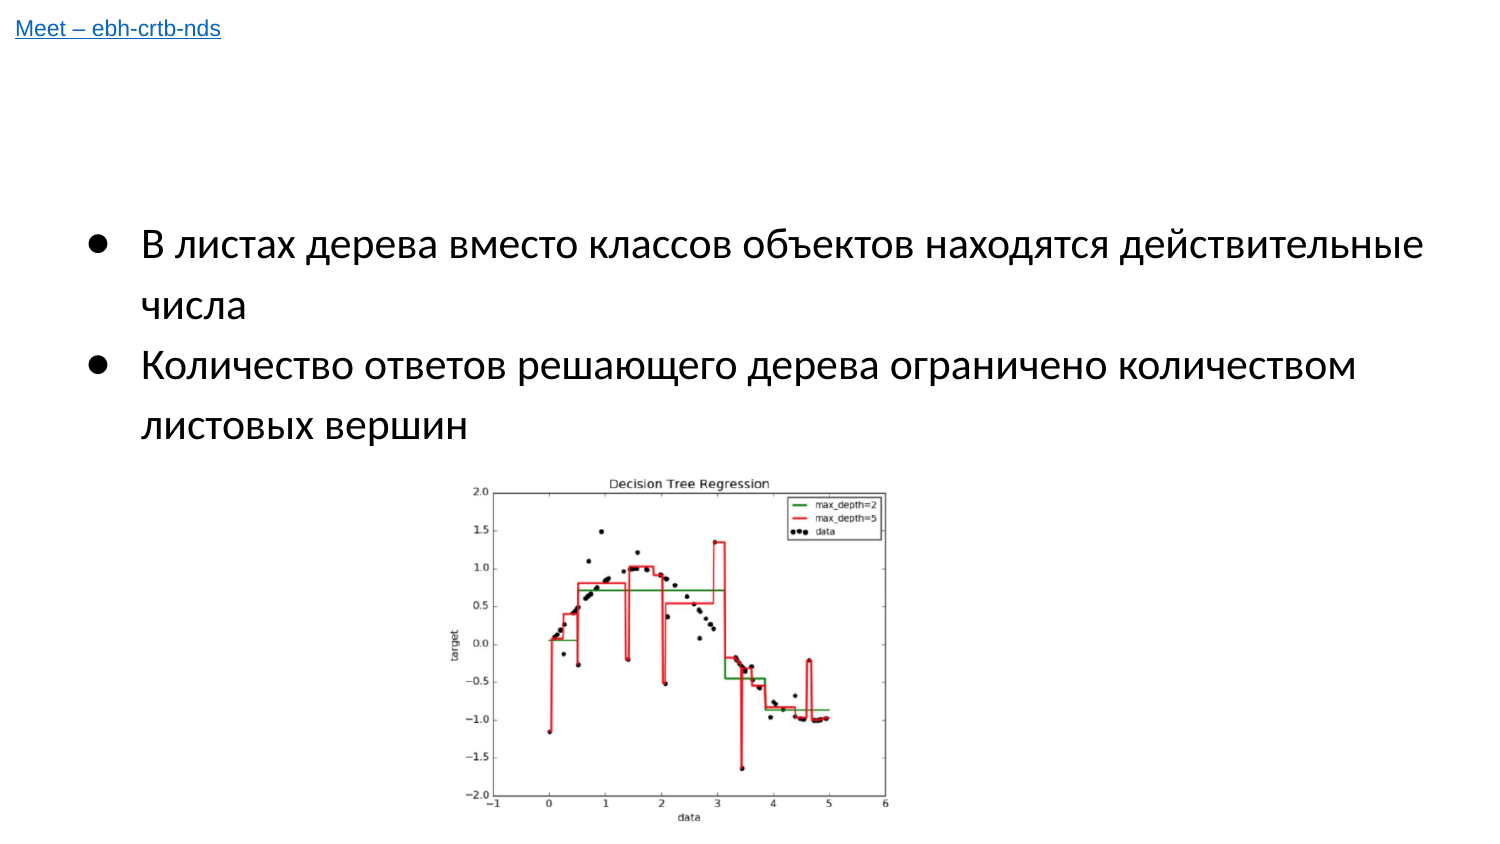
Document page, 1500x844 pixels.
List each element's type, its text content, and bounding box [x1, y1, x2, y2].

text_box Meet – ebh-crtb-nds [0, 0, 493, 56]
picture [391, 467, 920, 827]
list В листах дерева вместо классов объектов находятся действительные числа Количество ответов решающего дерева ограничено количеством листовых вершин [51, 192, 1449, 750]
